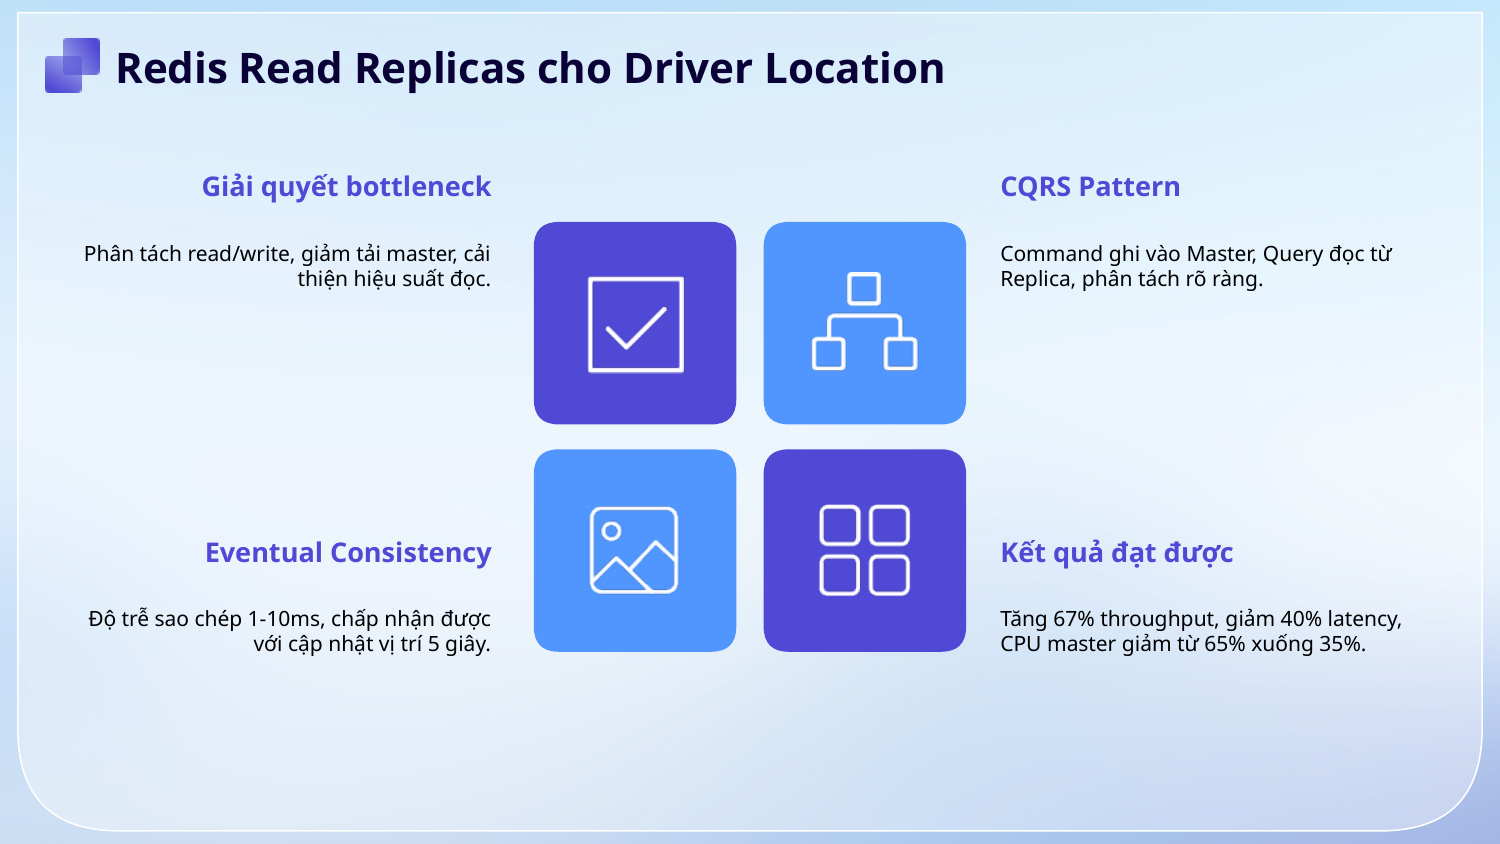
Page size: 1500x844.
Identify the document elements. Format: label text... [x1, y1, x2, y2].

text_box [17, 12, 1483, 831]
text_box Kết quả đạt được [984, 520, 1457, 584]
text_box Độ trễ sao chép 1-10ms, chấp nhận được với cập nhật vị trí 5 giây. [41, 589, 508, 672]
text_box Eventual Consistency [42, 520, 508, 584]
text_box [763, 449, 967, 652]
text_box Phân tách read/write, giảm tải master, cải thiện hiệu suất đọc. [41, 224, 508, 307]
text_box [533, 449, 737, 652]
text_box Redis Read Replicas cho Driver Location [99, 20, 1413, 108]
text_box CQRS Pattern [984, 154, 1457, 218]
text_box Giải quyết bottleneck [42, 154, 508, 218]
text_box [533, 221, 737, 425]
text_box Command ghi vào Master, Query đọc từ Replica, phân tách rõ ràng. [984, 224, 1456, 307]
text_box Tăng 67% throughput, giảm 40% latency, CPU master giảm từ 65% xuống 35%. [984, 589, 1456, 672]
picture [0, 0, 1500, 844]
text_box [763, 221, 967, 425]
